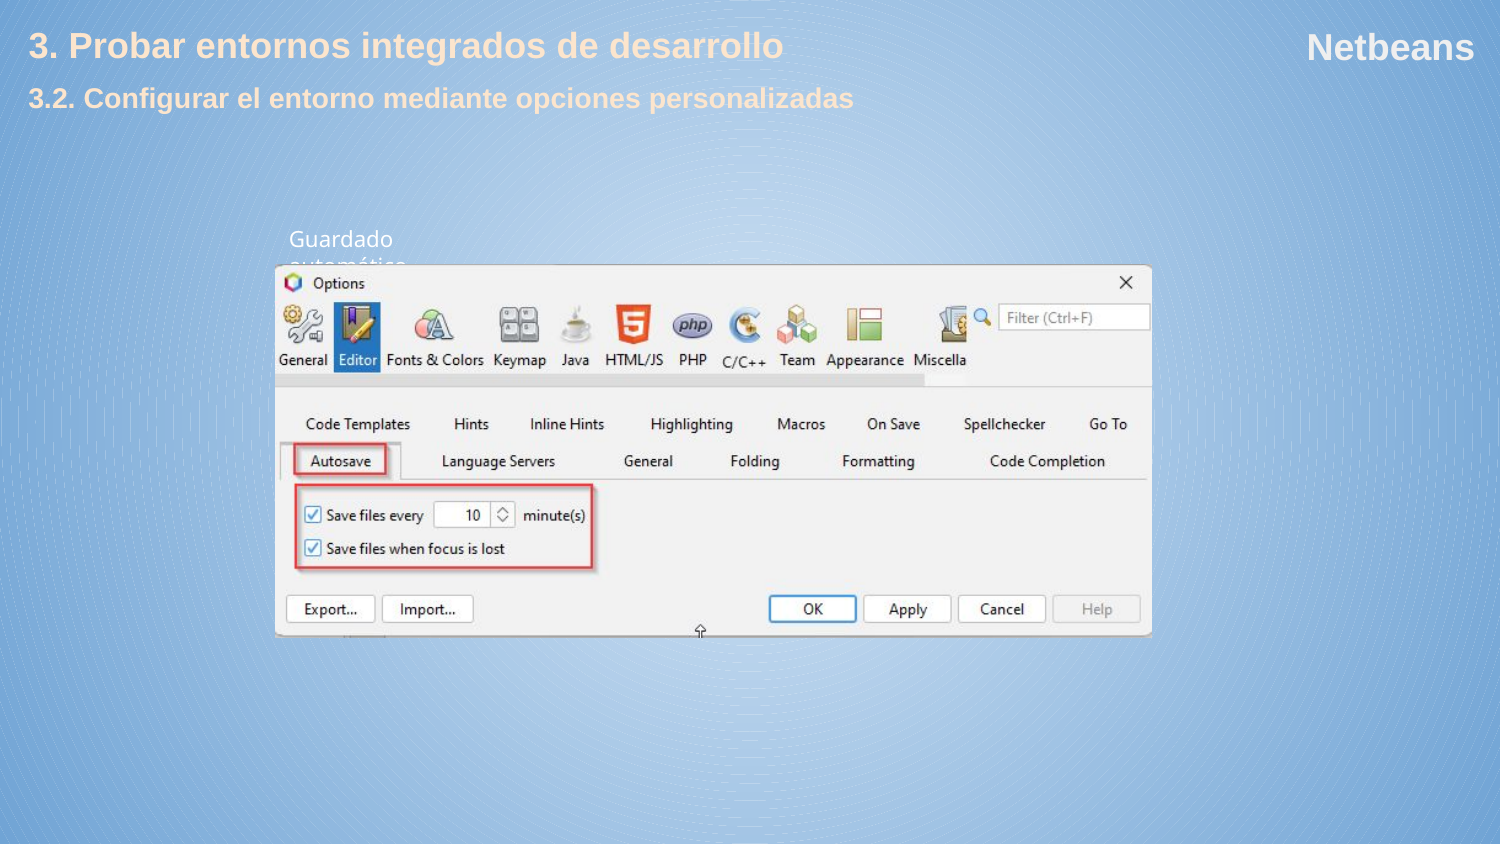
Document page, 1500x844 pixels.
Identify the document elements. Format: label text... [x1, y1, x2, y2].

picture [274, 264, 1153, 638]
text_box Netbeans [1306, 22, 1486, 68]
text_box 3. Probar entornos integrados de desarrollo [28, 22, 806, 66]
text_box Guardado automático [289, 225, 518, 262]
text_box 3.2. Configurar el entorno mediante opciones personalizadas [28, 79, 871, 114]
